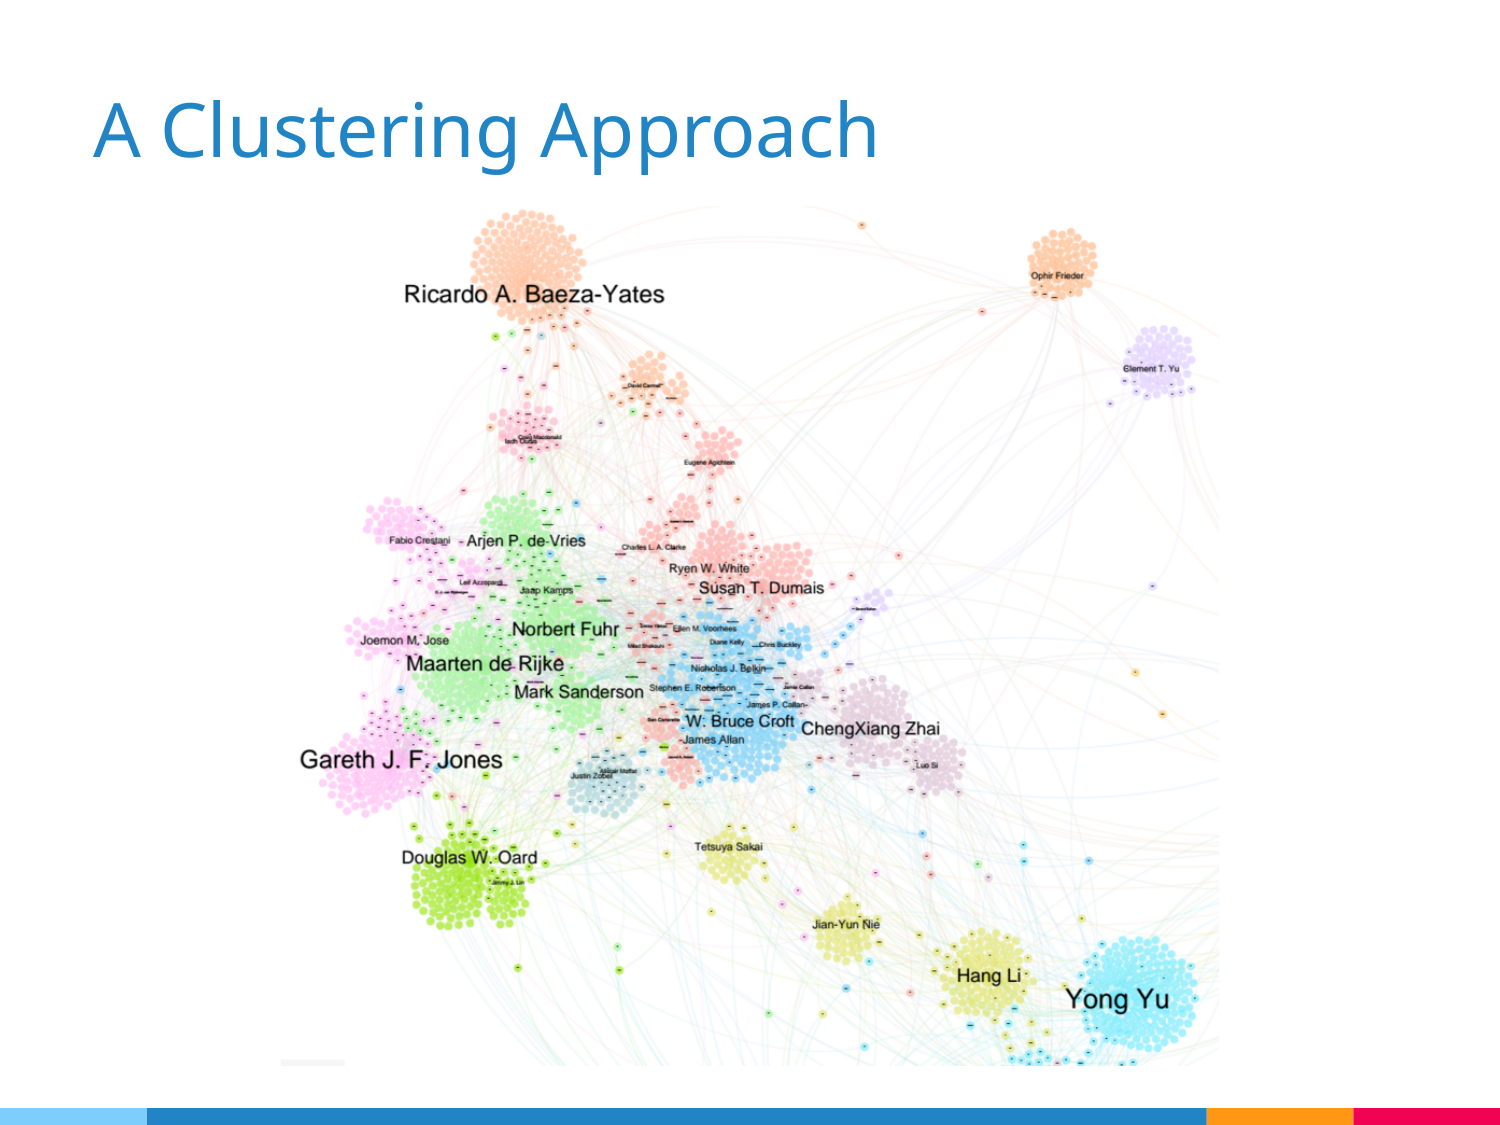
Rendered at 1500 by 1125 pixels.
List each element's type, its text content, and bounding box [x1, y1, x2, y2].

title A Clustering Approach [78, 45, 1139, 188]
picture [280, 206, 1220, 1066]
